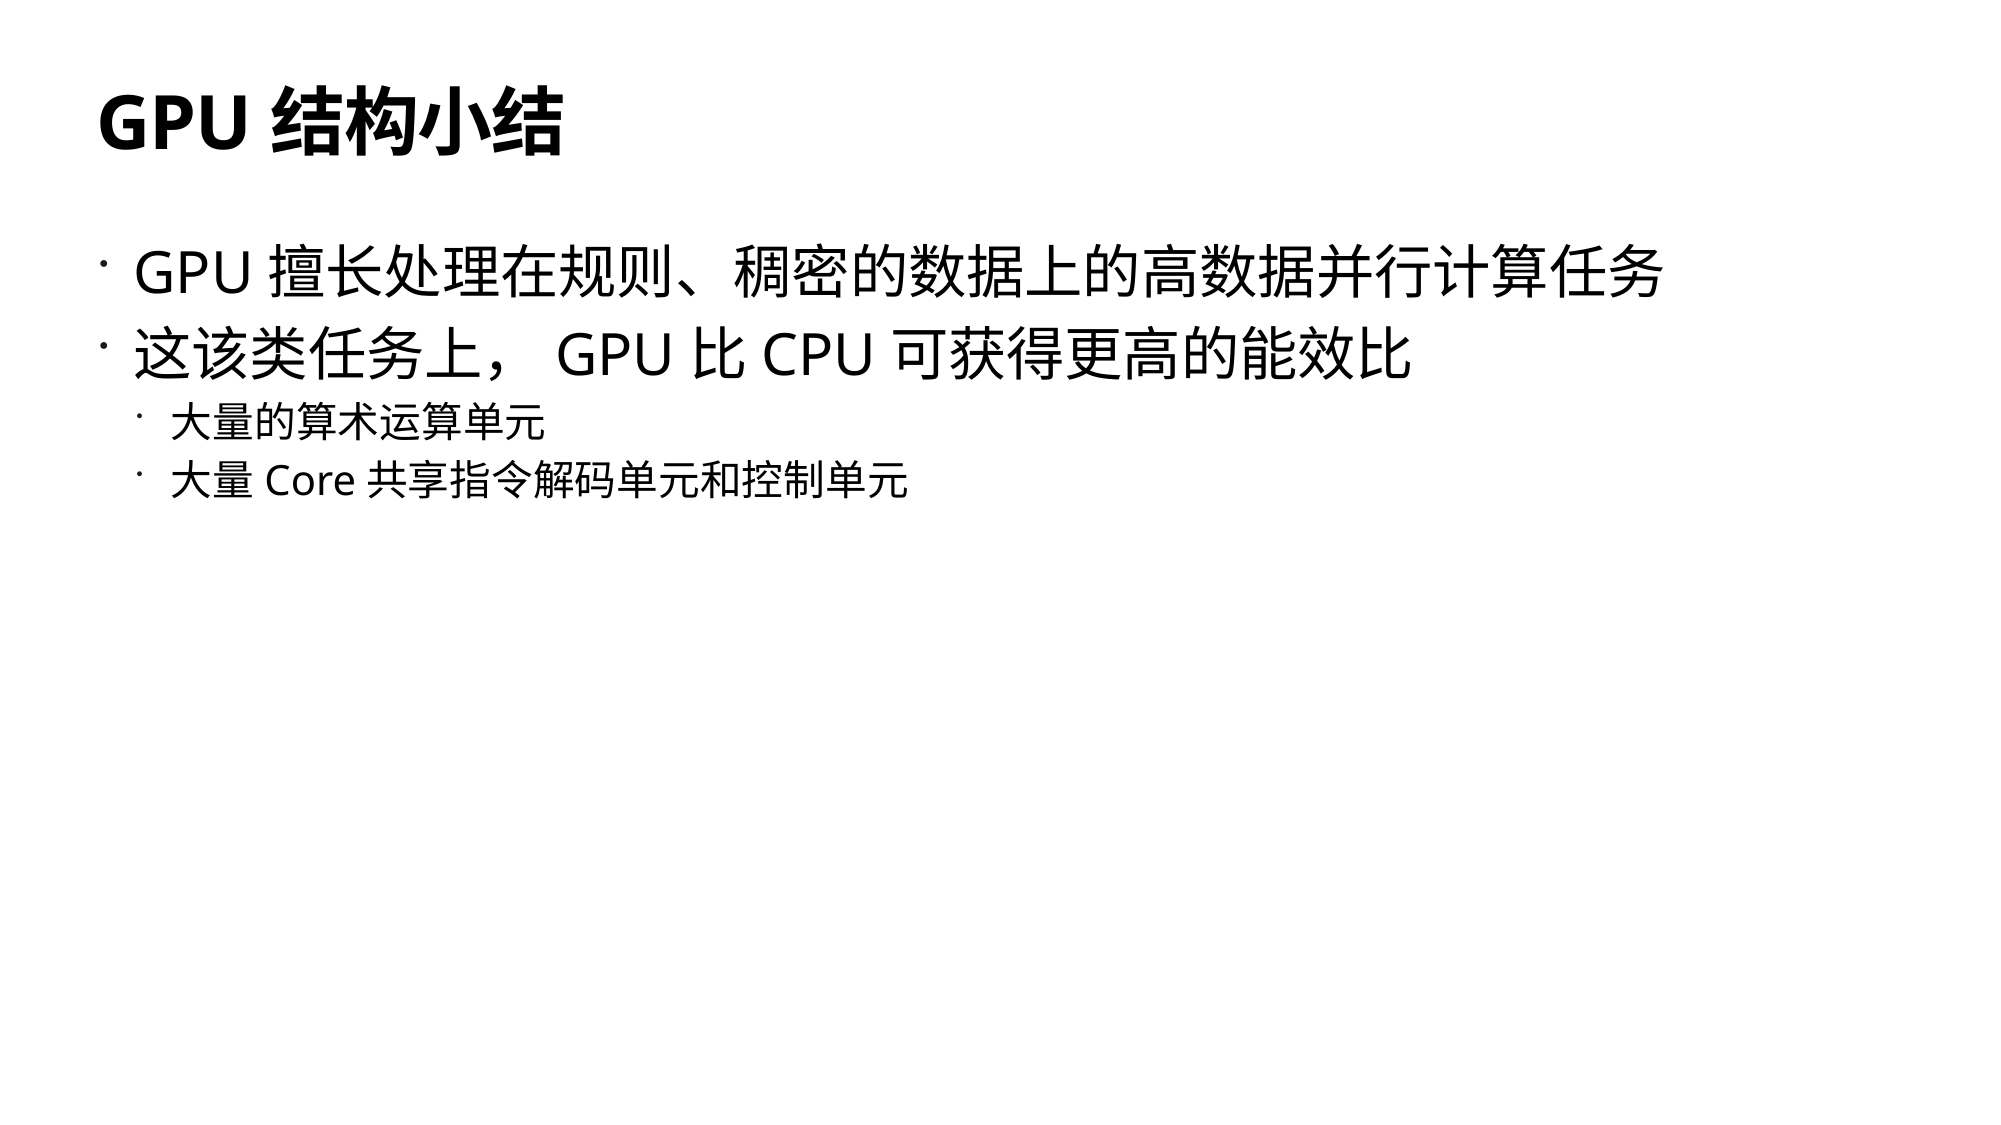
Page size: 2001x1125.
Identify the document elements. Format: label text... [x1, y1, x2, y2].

list GPU擅长处理在规则、稠密的数据上的高数据并行计算任务 这该类任务上，GPU比CPU可获得更高的能效比 大量的算术运算单元 大量Core共享指令解码单元和控制单元 [95, 235, 1904, 513]
title GPU结构小结 [96, 75, 1904, 166]
